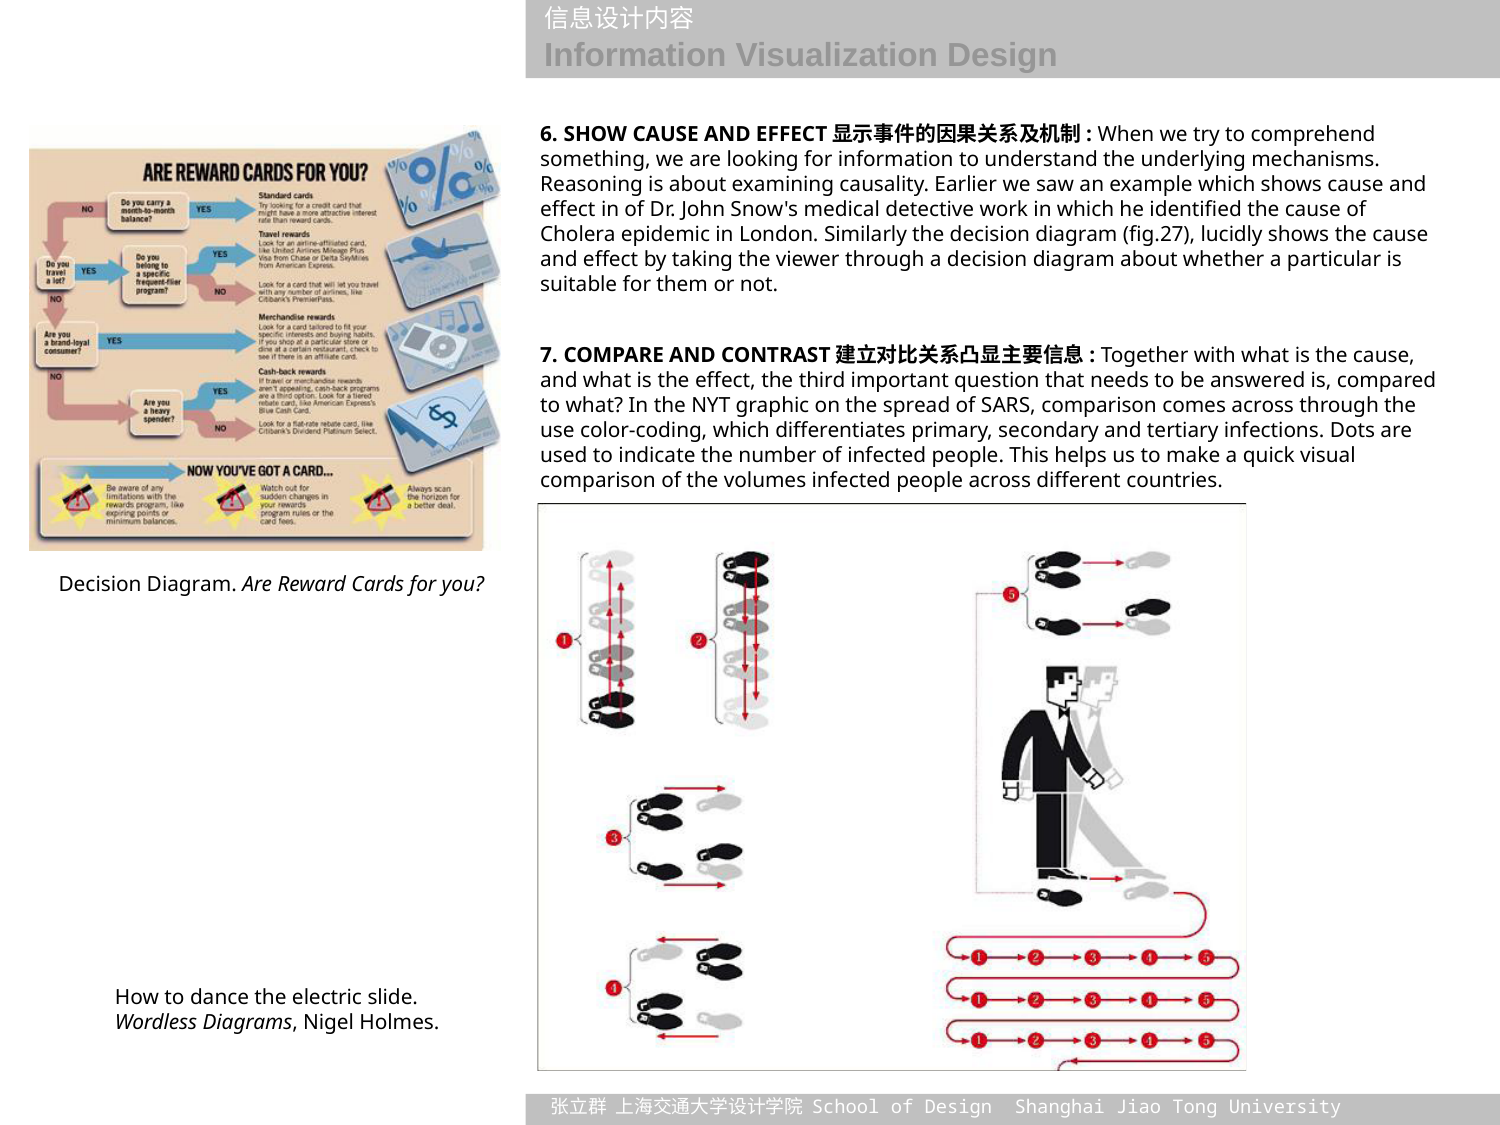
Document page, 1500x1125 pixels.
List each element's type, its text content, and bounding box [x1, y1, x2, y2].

picture [29, 125, 501, 551]
text_box How to dance the electric slide. Wordless Diagrams, Nigel Holmes. [100, 976, 514, 1041]
text_box 6. SHOW CAUSE AND EFFECT显示事件的因果关系及机制: When we try to comprehend something, we are looking for information to understand the underlying mechanisms. Reasoning is about examining causality. Earlier we saw an example which shows cause and effect in of Dr. John Snow's medical detective work in which he identified the cause of Cholera epidemic in London. Similarly the decision diagram (fig.27), lucidly shows the cause and effect by taking the viewer through a decision diagram about whether a particular is suitable for them or not. 7. COMPARE AND CONTRAST建立对比关系凸显主要信息: Together with what is the cause, and what is the effect, the third important question that needs to be answered is, compared to what? In the NYT graphic on the spread of SARS, comparison comes across through the use color-coding, which differentiates primary, secondary and tertiary infections. Dots are used to indicate the number of infected people. This helps us to make a quick visual comparison of the volumes infected people across different countries. [525, 113, 1459, 499]
picture [537, 503, 1247, 1071]
text_box Decision Diagram. Are Reward Cards for you? [43, 562, 505, 603]
